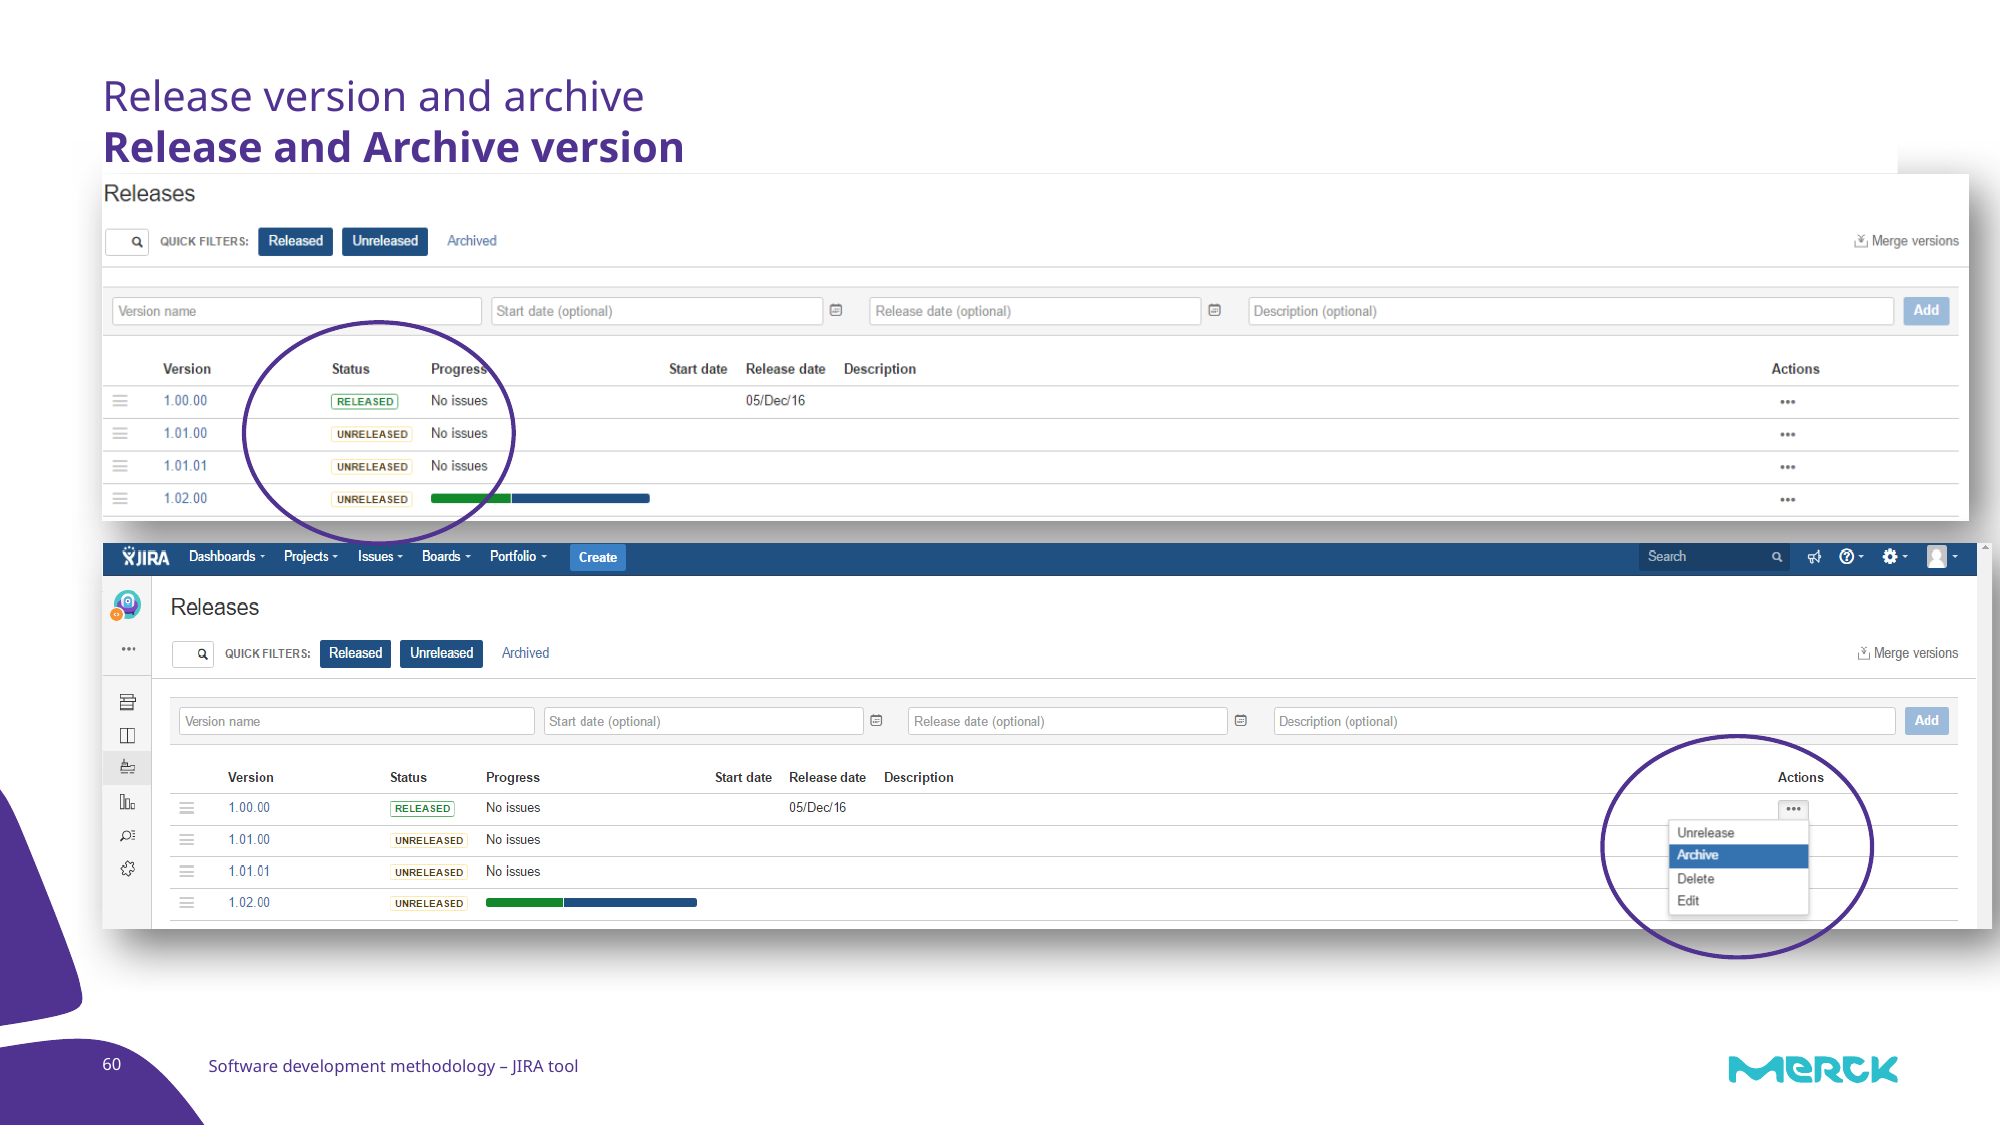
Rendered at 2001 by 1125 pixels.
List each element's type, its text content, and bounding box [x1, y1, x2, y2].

slide_number 60 [102, 1046, 208, 1083]
footer Software development methodology – JIRA tool [208, 1046, 1639, 1083]
title Release and Archive version [102, 119, 1898, 172]
text_box [319, 532, 439, 542]
list Release version and archive [102, 66, 1898, 119]
text_box [1664, 940, 1810, 958]
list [102, 174, 1969, 521]
picture [102, 543, 1993, 929]
